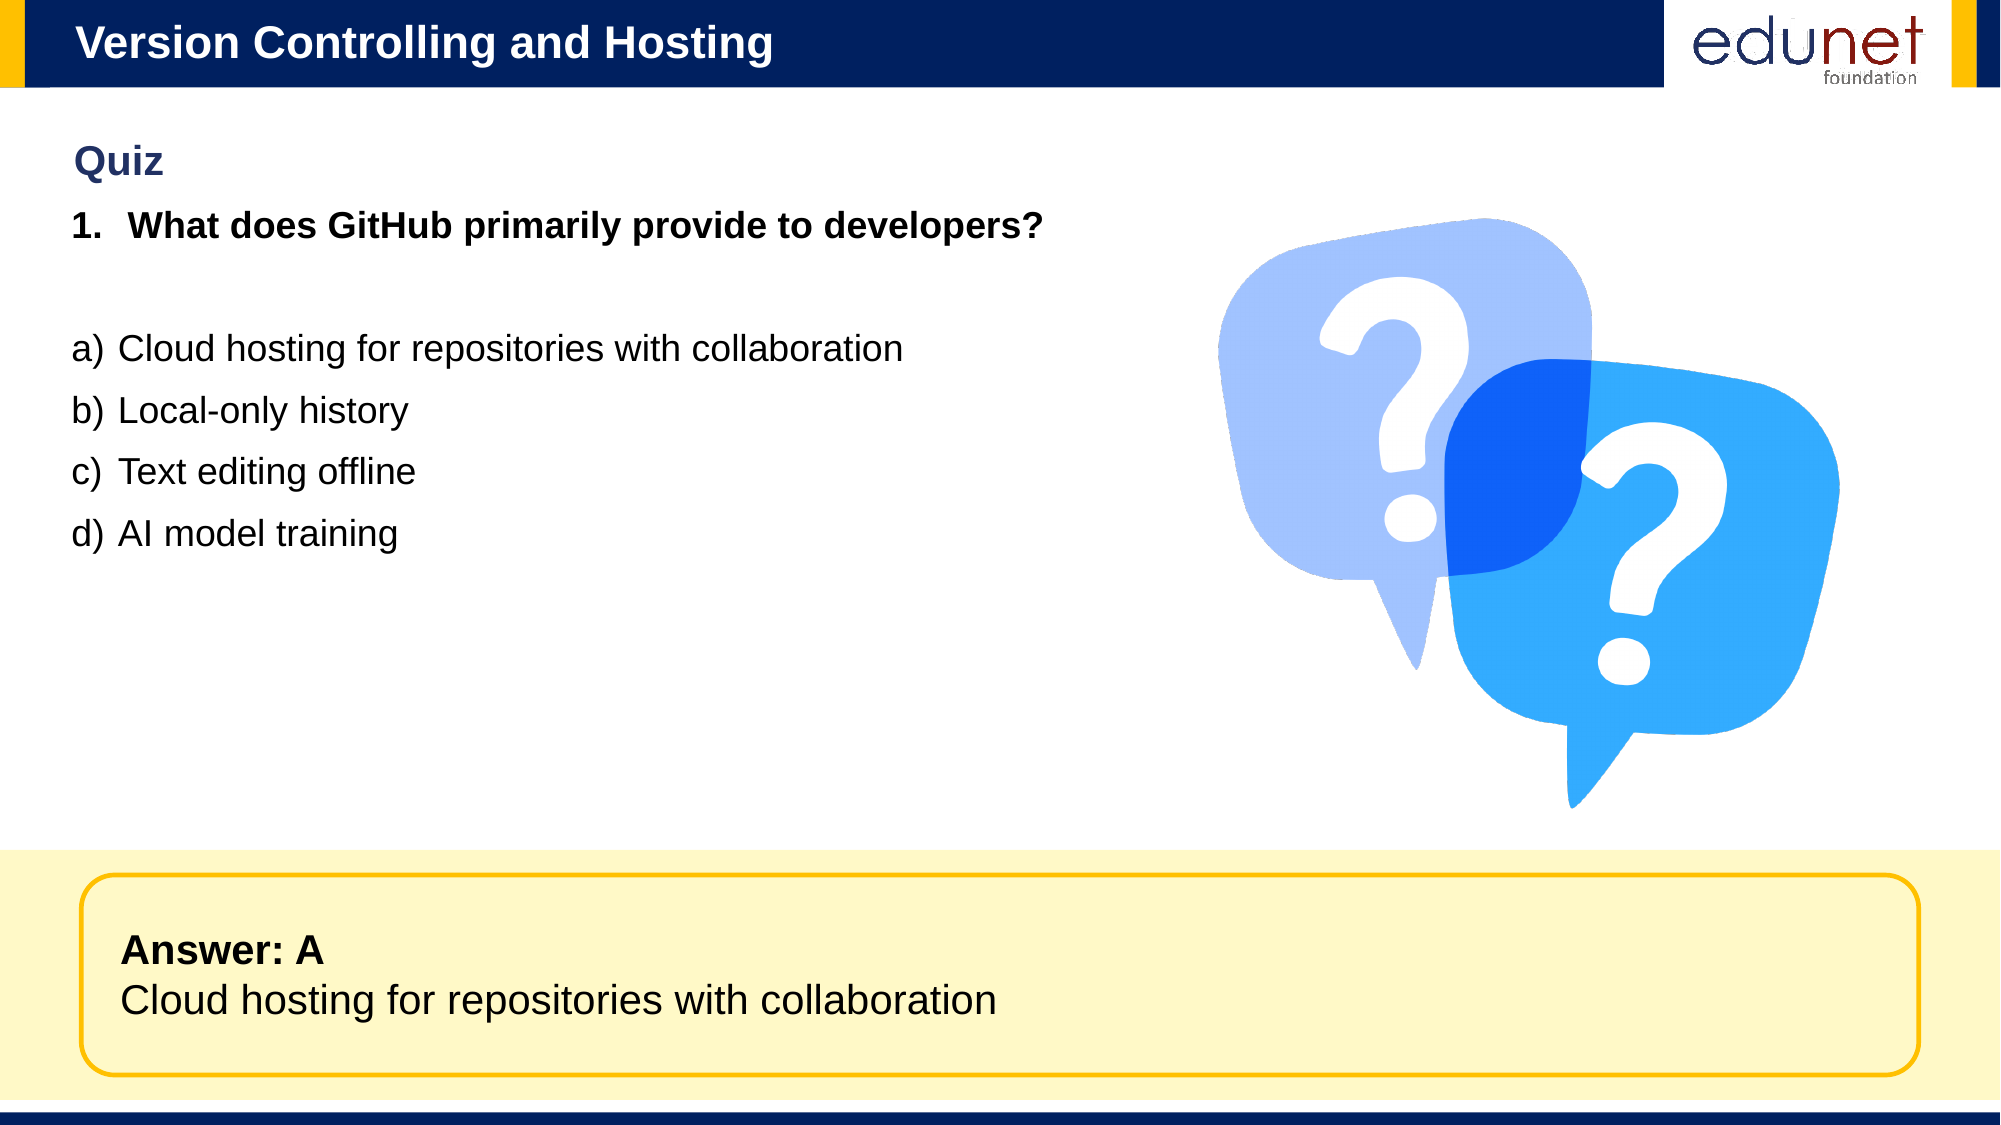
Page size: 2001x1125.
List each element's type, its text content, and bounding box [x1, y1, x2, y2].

text_box [1212, 212, 1847, 813]
text_box Quiz [58, 118, 700, 189]
text_box What does GitHub primarily provide to developers? Cloud hosting for repositories with collaboration Local-only history Text editing offline AI model training [51, 190, 1125, 564]
text_box [79, 872, 1921, 1078]
picture [1688, 12, 1928, 89]
text_box [0, 848, 2000, 1102]
